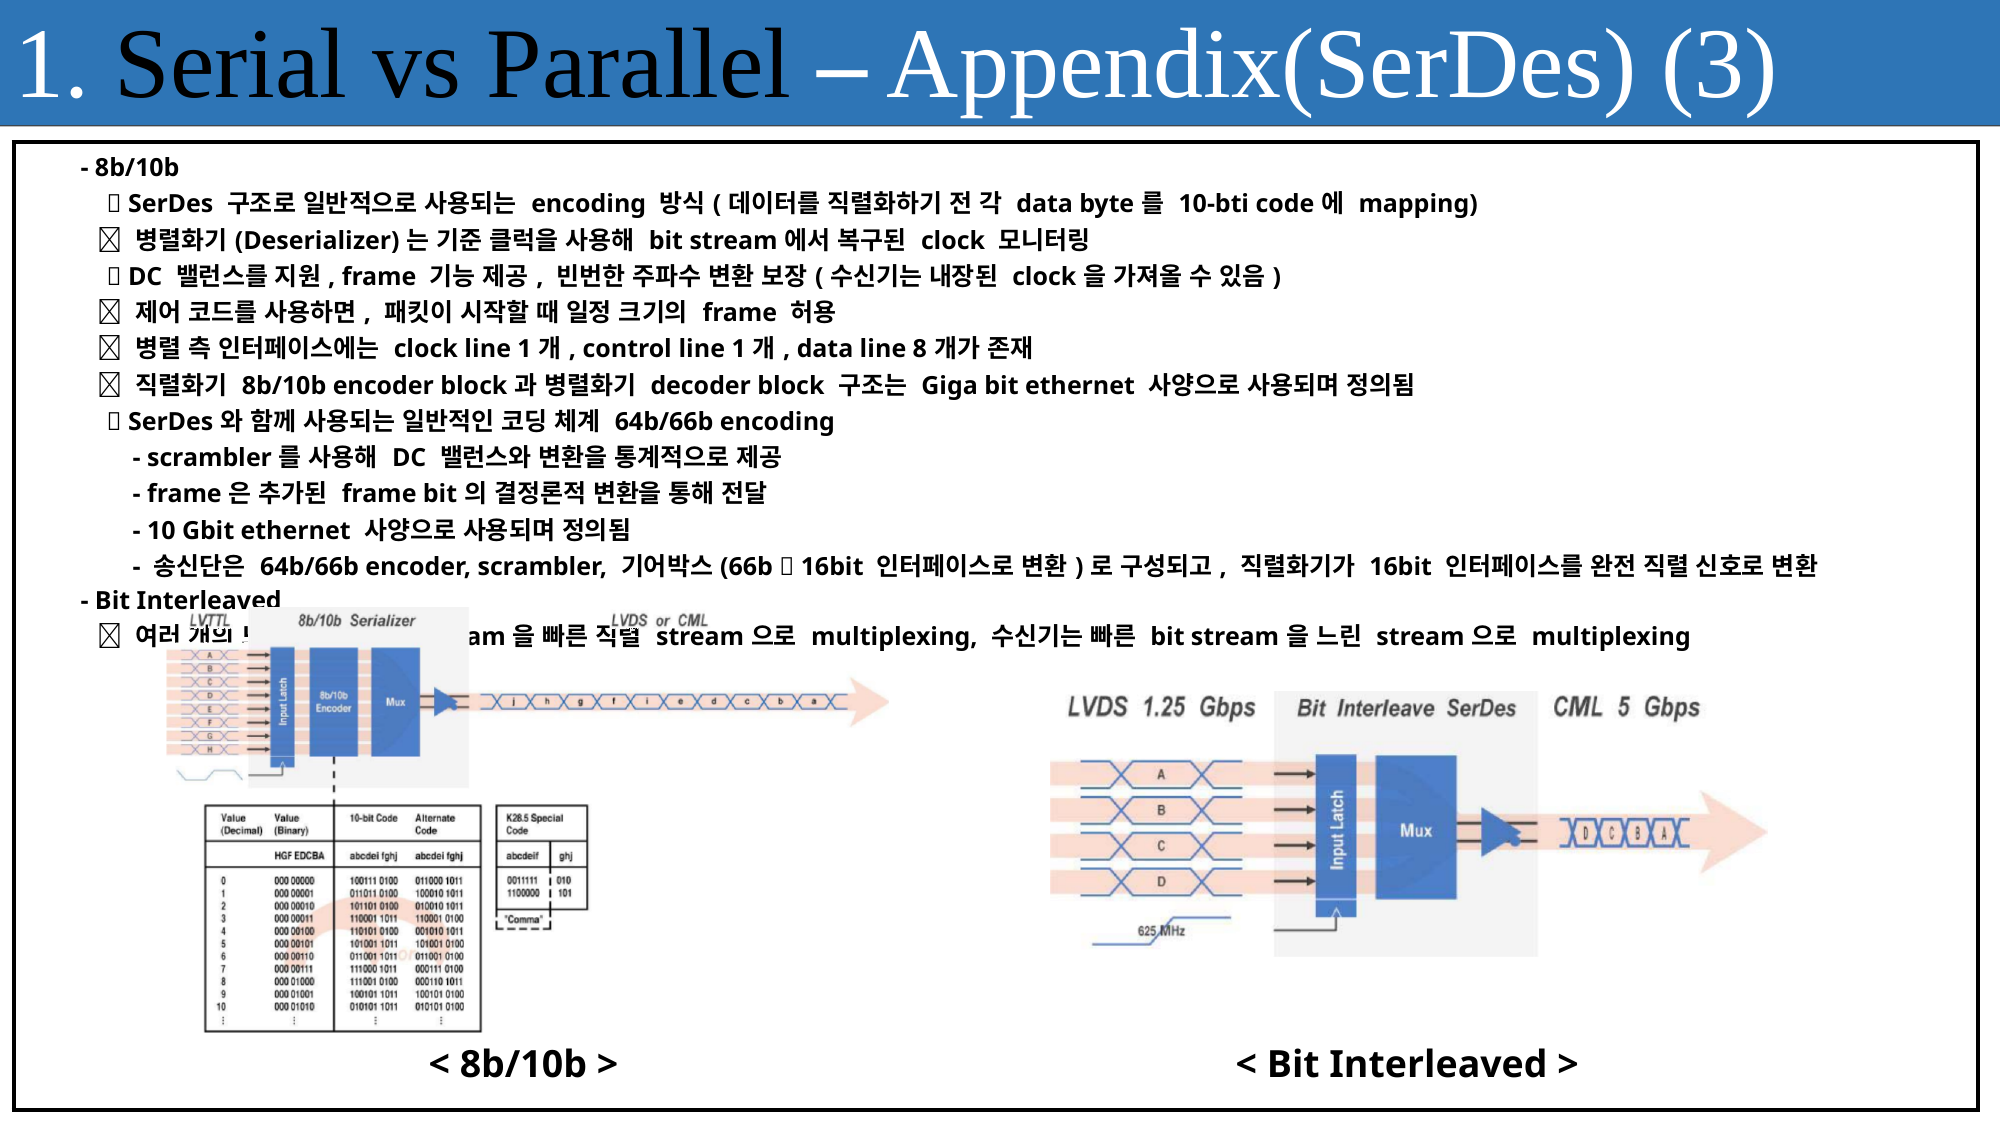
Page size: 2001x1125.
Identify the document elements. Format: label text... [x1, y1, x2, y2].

picture [1042, 691, 1773, 957]
text_box < Bit Interleaved > [1230, 1040, 1585, 1086]
text_box 1. Serial vs Parallel – Appendix(SerDes) (3) [0, 0, 2000, 126]
picture [158, 607, 889, 1041]
text_box < 8b/10b > [346, 1041, 701, 1086]
table_header - 8b/10b  SerDes 구조로 일반적으로 사용되는 encoding 방식(데이터를 직렬화하기 전 각 data byte를 10-bti code에 mapping)  병렬화기(Deserializer)는 기준 클럭을 사용해 bit stream에서 복구된 clock 모니터링  DC 밸런스를 지원, frame 기능 제공, 빈번한 주파수 변환 보장(수신기는 내장된 clock을 가져올 수 있음)  제어 코드를 사용하면, 패킷이 시작할 때 일정 크기의 frame 허용  병렬 측 인터페이스에는 clock line 1개, control line 1개, data line 8개가 존재  직렬화기 8b/10b encoder block과 병렬화기 decoder block 구조는 Giga bit ethernet 사양으로 사용되며 정의됨  SerDes와 함께 사용되는 일반적인 코딩 체계 64b/66b encoding - scrambler를 사용해 DC 밸런스와 변환을 통계적으로 제공 - frame은 추가된 frame bit의 결정론적 변환을 통해 전달 - 10 Gbit ethernet 사양으로 사용되며 정의됨 - 송신단은 64b/66b encoder, scrambler, 기어박스(66b  16bit 인터페이스로 변환)로 구성되고, 직렬화기가 16bit 인터페이스를 완전 직렬 신호로 변환 - Bit Interleaved  여러 개의 느린 직렬 data stream을 빠른 직렬 stream으로 multiplexing, 수신기는 빠른 bit stream을 느린 stream으로 multiplexing [16, 144, 1976, 1108]
